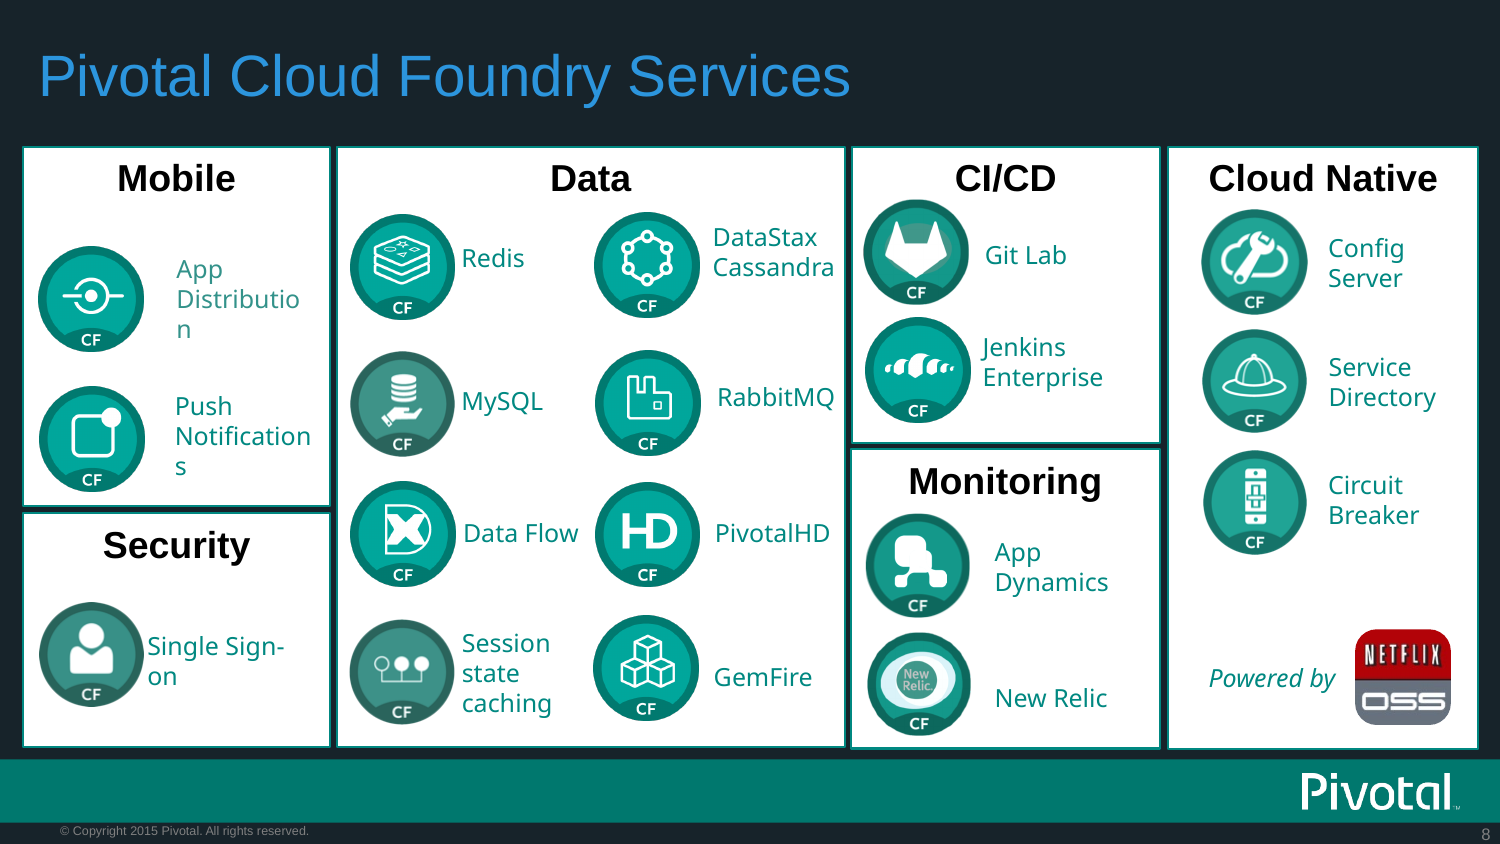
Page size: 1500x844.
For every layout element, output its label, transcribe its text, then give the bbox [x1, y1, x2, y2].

picture [348, 619, 455, 726]
picture [862, 199, 969, 305]
text_box CI/CD [850, 145, 1162, 445]
text_box Monitoring [849, 447, 1162, 751]
text_box Push Notifications [159, 383, 330, 488]
picture [1202, 450, 1308, 555]
text_box New Relic [979, 675, 1145, 721]
text_box PivotalHD [704, 510, 849, 555]
text_box Mobile [21, 145, 332, 508]
picture [867, 632, 971, 736]
text_box Config Server [1313, 225, 1479, 301]
picture [595, 350, 701, 456]
picture [865, 513, 971, 618]
picture [1354, 629, 1452, 726]
text_box Circuit Breaker [1313, 462, 1479, 537]
text_box Data Flow [459, 510, 590, 555]
picture [38, 386, 145, 492]
picture [1202, 328, 1307, 434]
text_box App Distribution [161, 246, 327, 351]
picture [864, 317, 971, 423]
text_box GemFire [704, 654, 844, 700]
text_box Session state caching [457, 620, 588, 725]
text_box App Dynamics [979, 529, 1145, 604]
text_box DataStax Cassandra [703, 214, 857, 289]
text_box Cloud Native [1166, 145, 1480, 751]
picture [593, 212, 700, 318]
picture [1201, 209, 1308, 315]
text_box Security [21, 511, 332, 749]
text_box Service Directory [1313, 344, 1479, 419]
text_box MySQL [459, 377, 590, 423]
picture [592, 615, 699, 722]
picture [38, 245, 144, 352]
picture [349, 480, 456, 587]
text_box Redis [459, 235, 588, 280]
text_box Jenkins Enterprise [976, 323, 1133, 399]
text_box Powered by [1193, 655, 1349, 700]
text_box Data [335, 145, 847, 749]
picture [349, 351, 456, 457]
picture [595, 482, 700, 587]
title Pivotal Cloud Foundry Services [23, 30, 1403, 106]
text_box Git Lab [974, 232, 1125, 277]
text_box Single Sign-on [148, 623, 325, 698]
picture [38, 602, 144, 708]
text_box RabbitMQ [704, 374, 852, 419]
picture [1302, 773, 1460, 810]
picture [349, 214, 456, 320]
